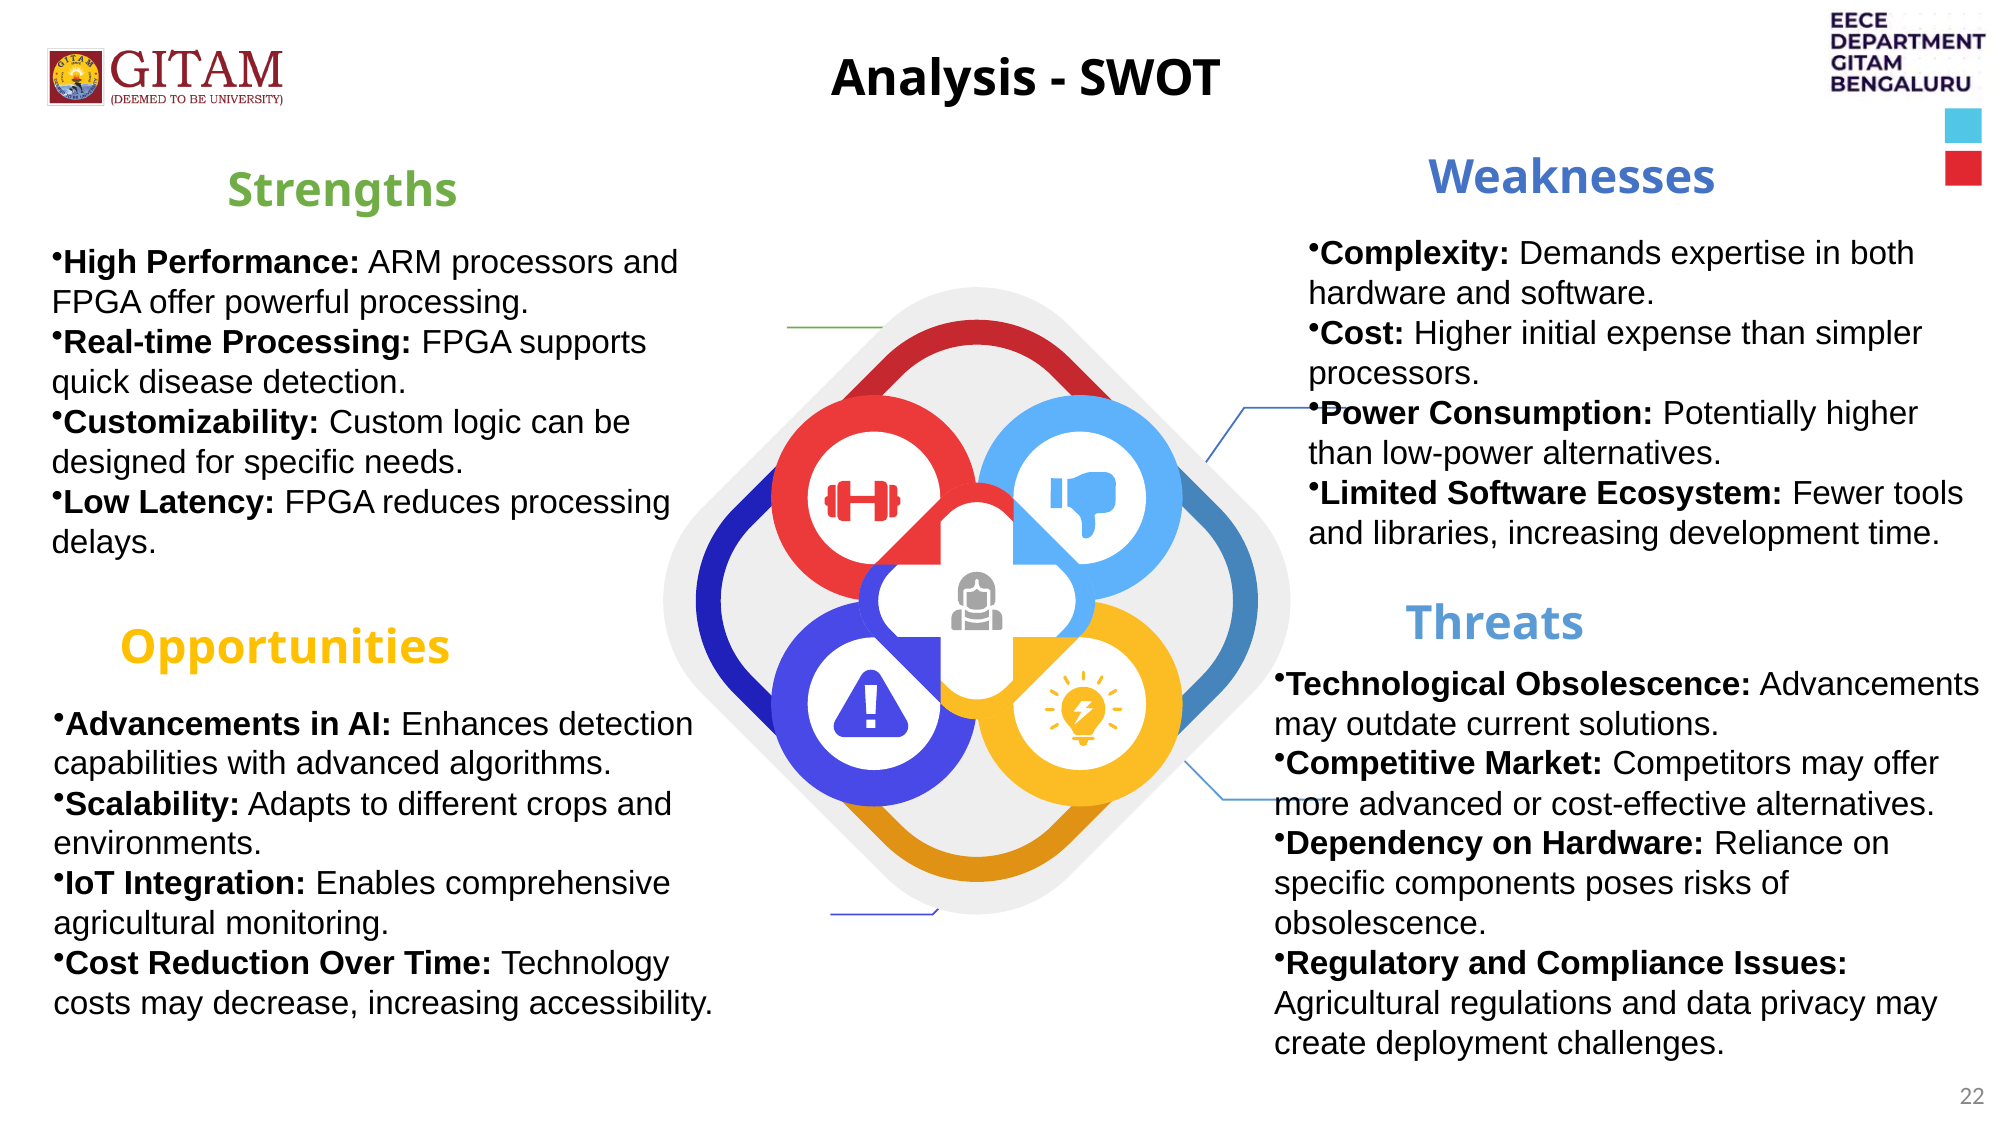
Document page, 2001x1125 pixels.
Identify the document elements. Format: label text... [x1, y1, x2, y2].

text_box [650, 286, 1304, 915]
picture [43, 42, 163, 112]
slide_number 22 [1550, 1069, 2000, 1125]
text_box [1308, 573, 1699, 800]
text_box Technological Obsolescence: Advancements may outdate current solutions. Competitive Market: Competitors may offer more advanced or cost-effective alternatives. Dependency on Hardware: Reliance on specific components poses risks of obsolescence. Regulatory and Compliance Issues: Agricultural regulations and data privacy may create deployment challenges. [1259, 690, 2000, 1069]
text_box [1149, 107, 2000, 682]
text_box Analysis - SWOT [163, 38, 1889, 119]
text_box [78, 596, 645, 915]
text_box Advancements in AI: Enhances detection capabilities with advanced algorithms. Scalability: Adapts to different crops and environments. IoT Integration: Enables comprehensive agricultural monitoring. Cost Reduction Over Time: Technology costs may decrease, increasing accessibility. [38, 684, 748, 1069]
picture [1824, 1, 2000, 101]
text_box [0, 139, 1141, 676]
